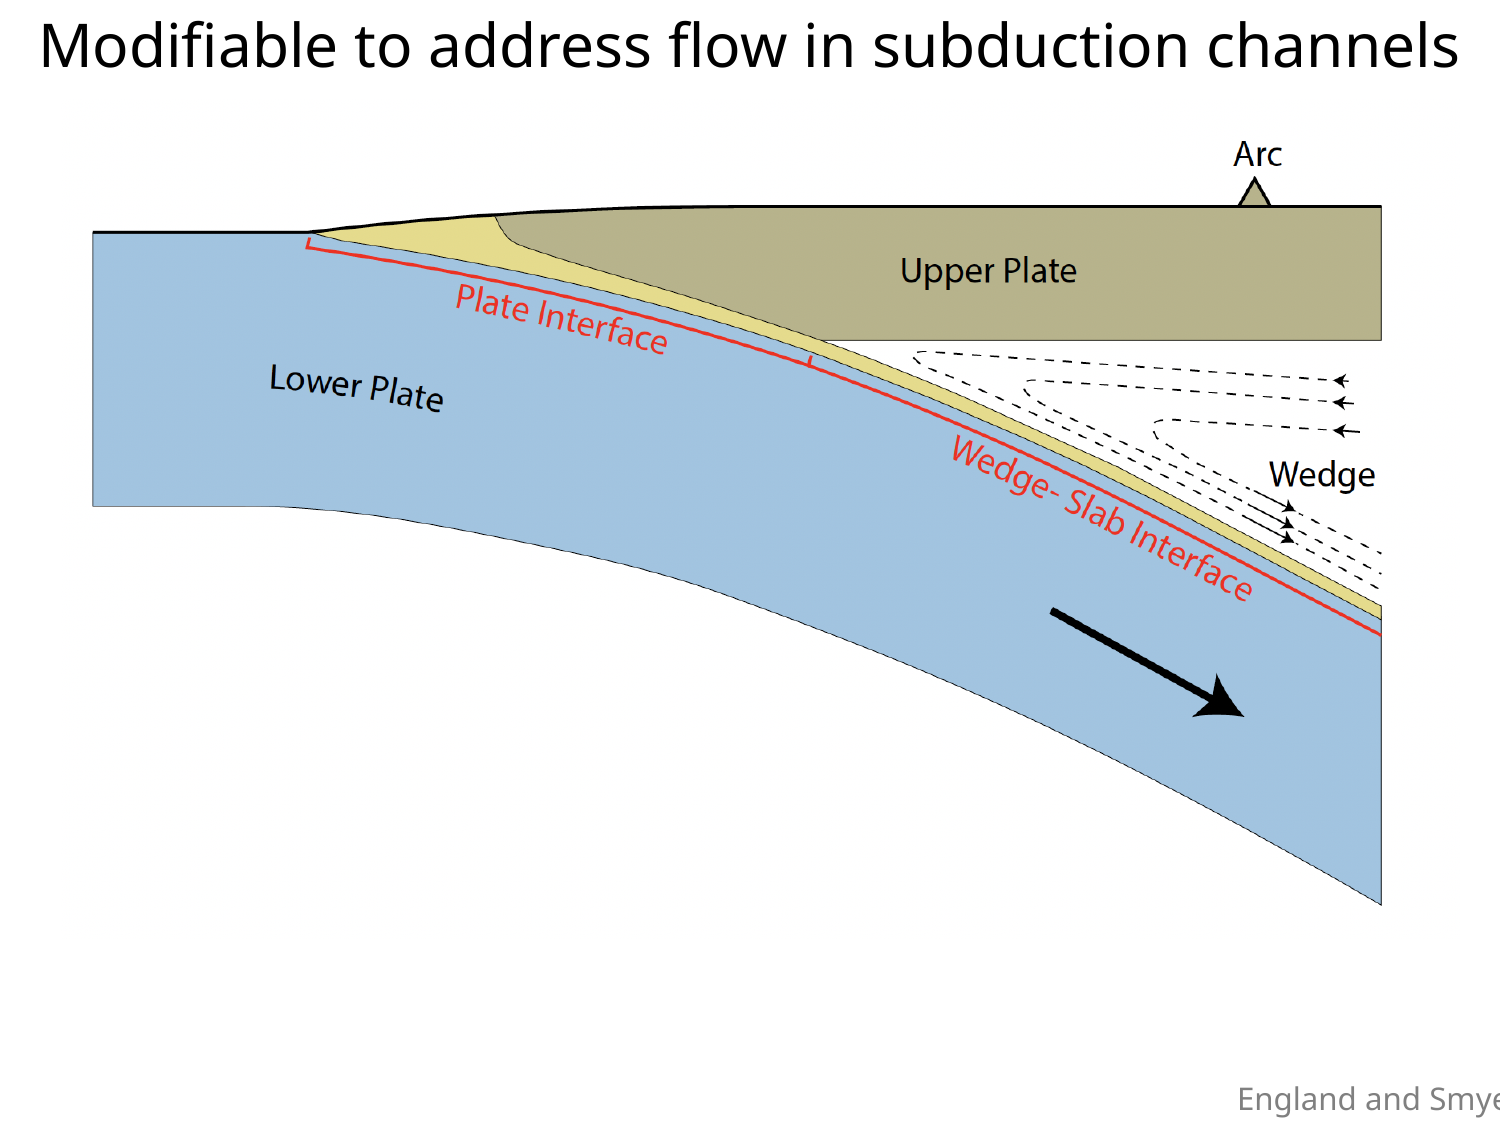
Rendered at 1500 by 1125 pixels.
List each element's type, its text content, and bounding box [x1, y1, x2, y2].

picture [61, 99, 1460, 939]
text_box Modifiable to address flow in subduction channels [0, 0, 1500, 88]
text_box England and Smye [1222, 1071, 1500, 1125]
